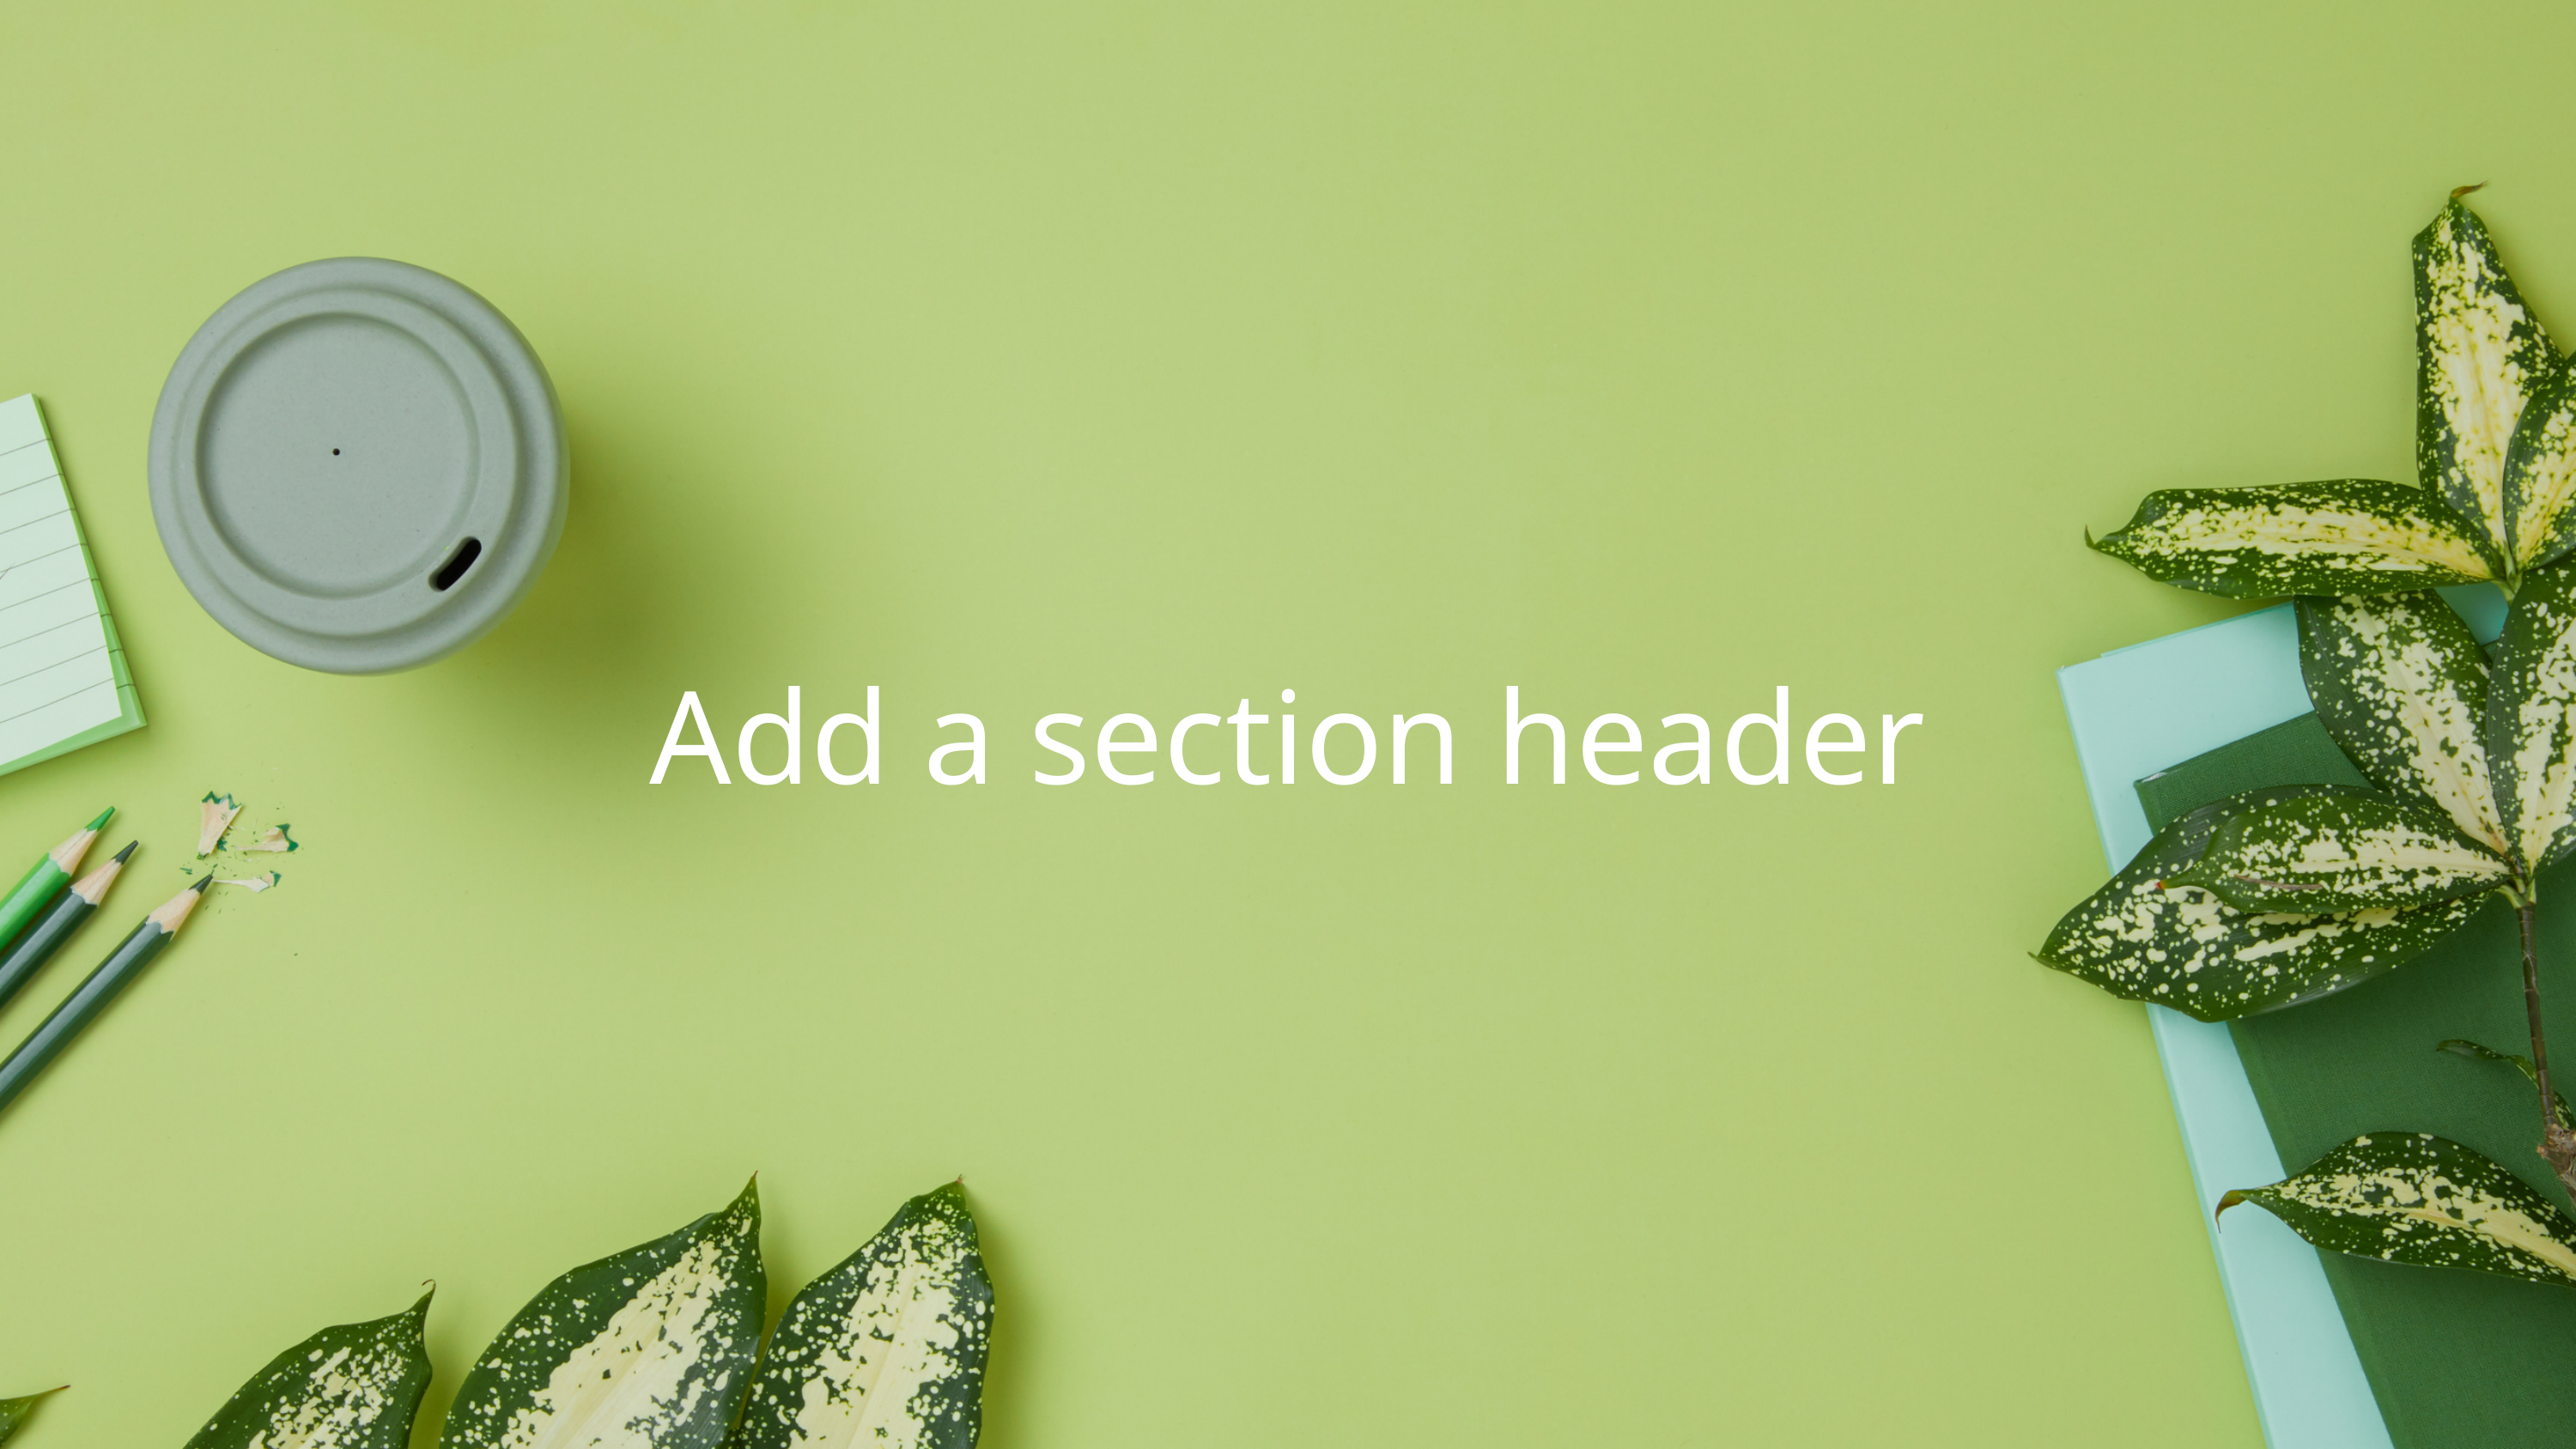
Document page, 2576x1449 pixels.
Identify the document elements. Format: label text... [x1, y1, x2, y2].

text_box Add a section header [507, 629, 2069, 810]
text_box [0, 0, 2576, 1449]
